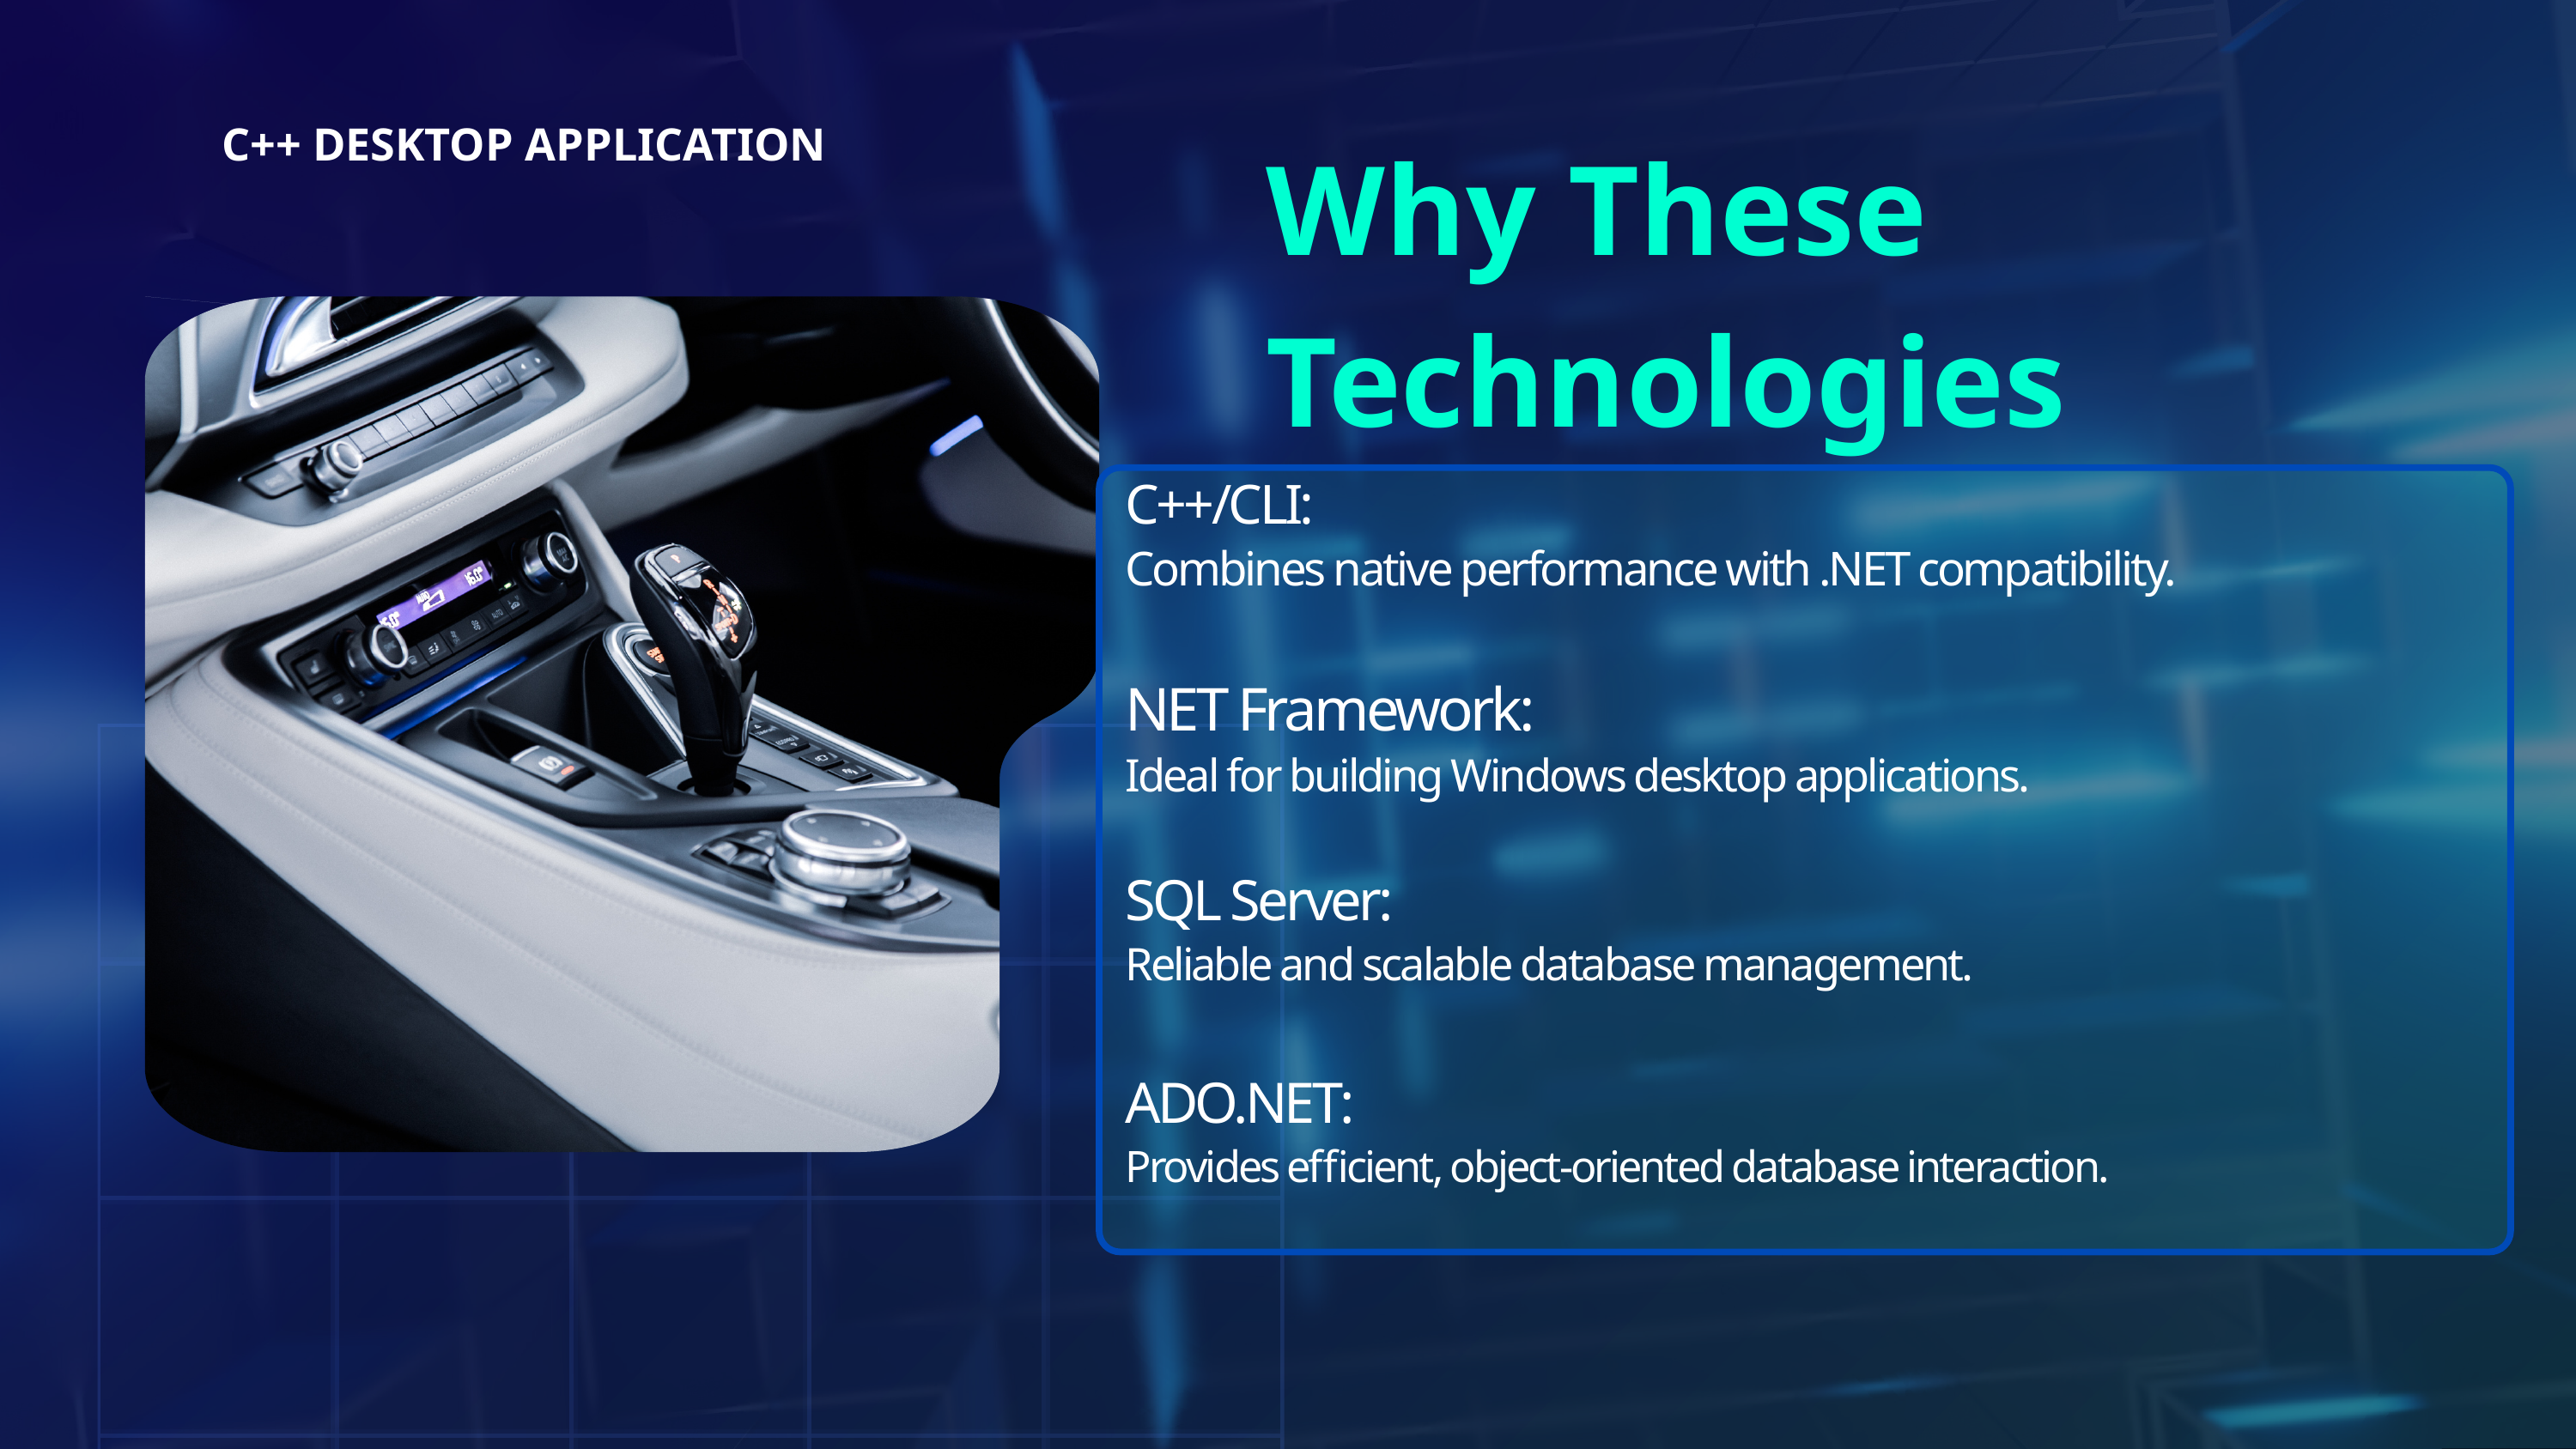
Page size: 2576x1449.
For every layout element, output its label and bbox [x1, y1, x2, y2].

text_box [1098, 467, 2512, 1252]
text_box [0, 0, 2576, 1449]
text_box [1097, 464, 2510, 468]
text_box [144, 296, 1100, 1153]
